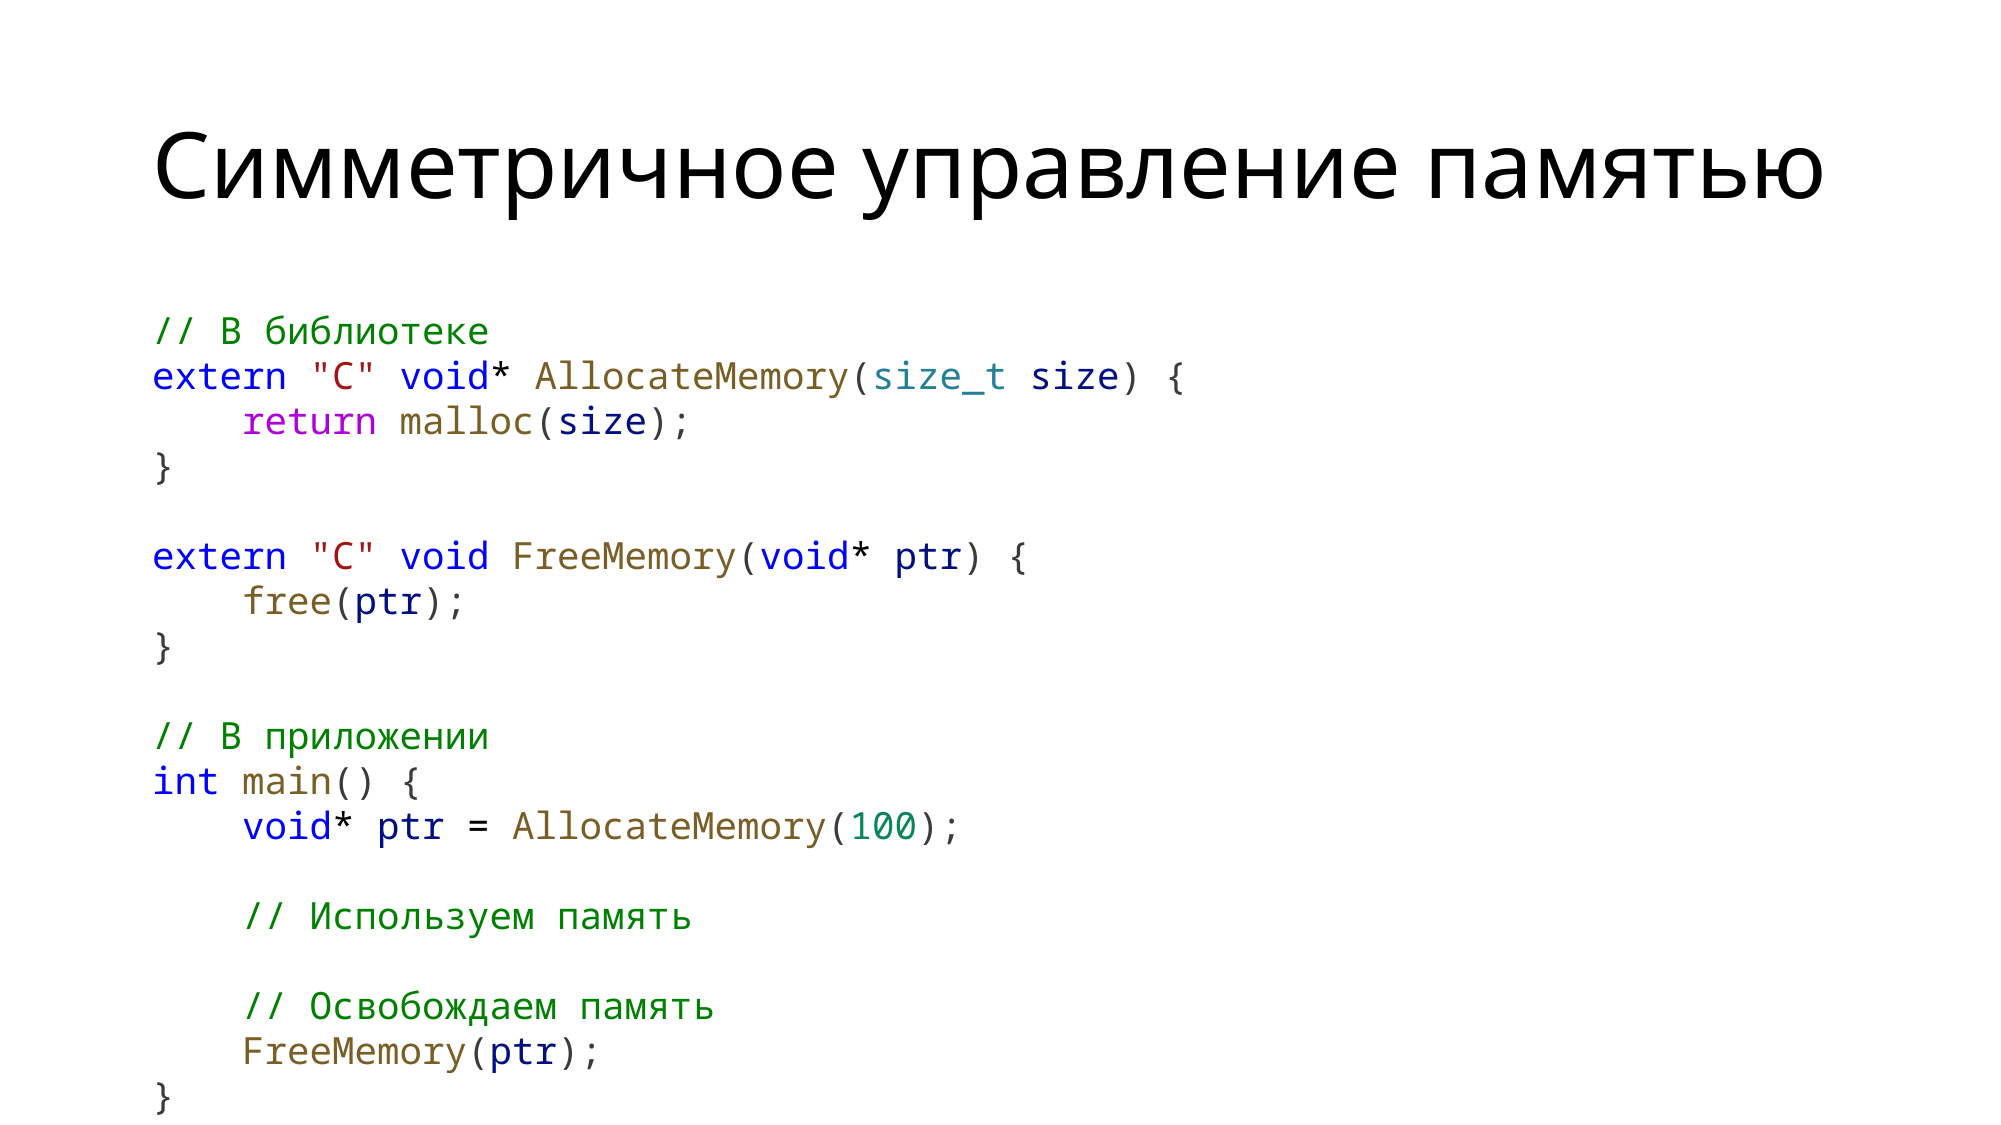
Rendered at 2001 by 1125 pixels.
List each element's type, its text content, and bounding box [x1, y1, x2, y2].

title Симметричное управление памятью [137, 59, 1863, 278]
text_box // В библиотеке extern "C" void* AllocateMemory(size_t size) { return malloc(size); } extern "C" void FreeMemory(void* ptr) { free(ptr); } // В приложении int main() { void* ptr = AllocateMemory(100); // Используем память // Освобождаем память FreeMemory(ptr); } [137, 299, 1863, 1125]
